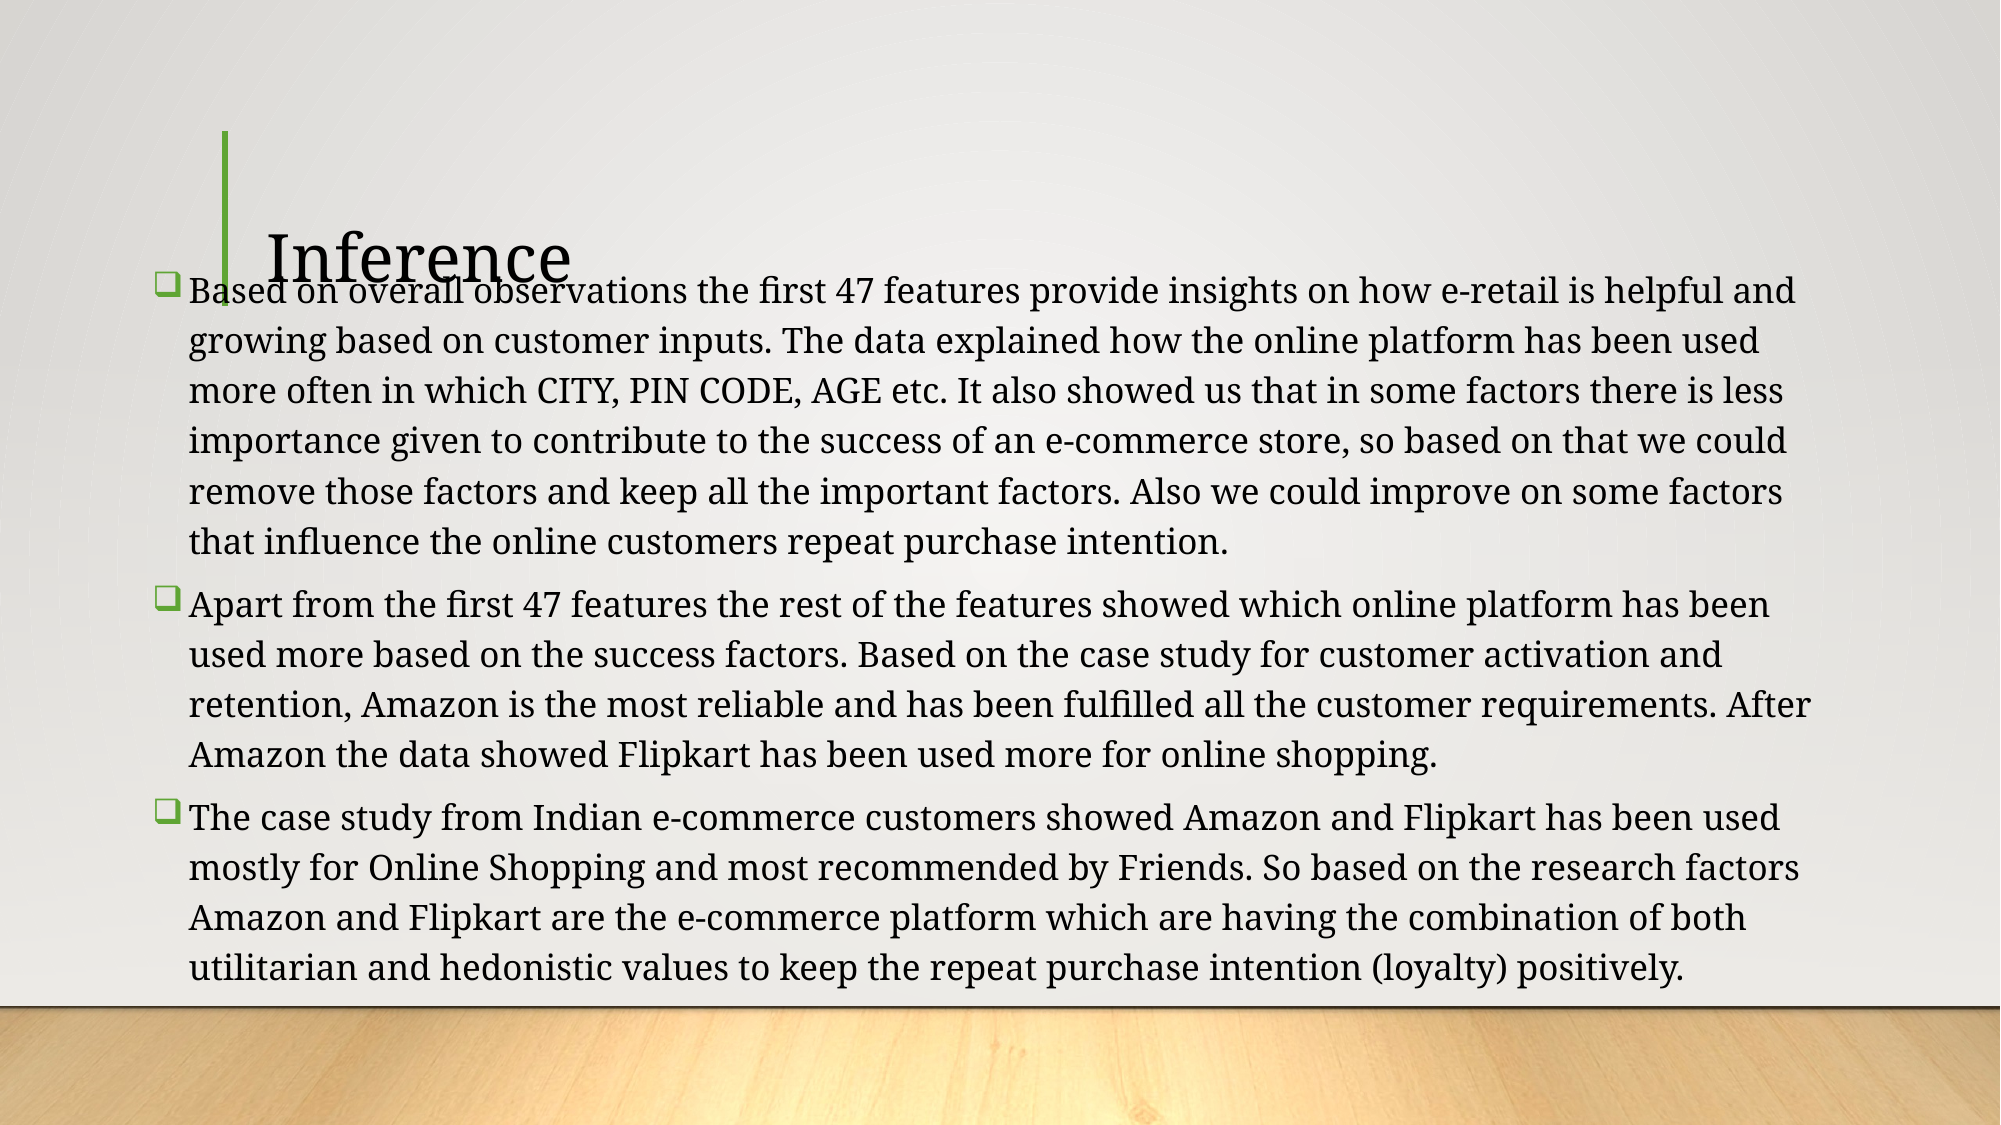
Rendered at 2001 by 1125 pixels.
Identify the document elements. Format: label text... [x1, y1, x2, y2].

title Inference [251, 131, 1814, 252]
list Based on overall observations the first 47 features provide insights on how e-retail is helpful and growing based on customer inputs. The data explained how the online platform has been used more often in which CITY, PIN CODE, AGE etc. It also showed us that in some factors there is less importance given to contribute to the success of an e-commerce store, so based on that we could remove those factors and keep all the important factors. Also we could improve on some factors that influence the online customers repeat purchase intention. Apart from the first 47 features the rest of the features showed which online platform has been used more based on the success factors. Based on the case study for customer activation and retention, Amazon is the most reliable and has been fulfilled all the customer requirements. After Amazon the data showed Flipkart has been used more for online shopping. The case study from Indian e-commerce customers showed Amazon and Flipkart has been used mostly for Online Shopping and most recommended by Friends. So based on the research factors Amazon and Flipkart are the e-commerce platform which are having the combination of both utilitarian and hedonistic values to keep the repeat purchase intention (loyalty) positively. [137, 252, 1863, 1014]
picture [0, 1006, 2000, 1125]
